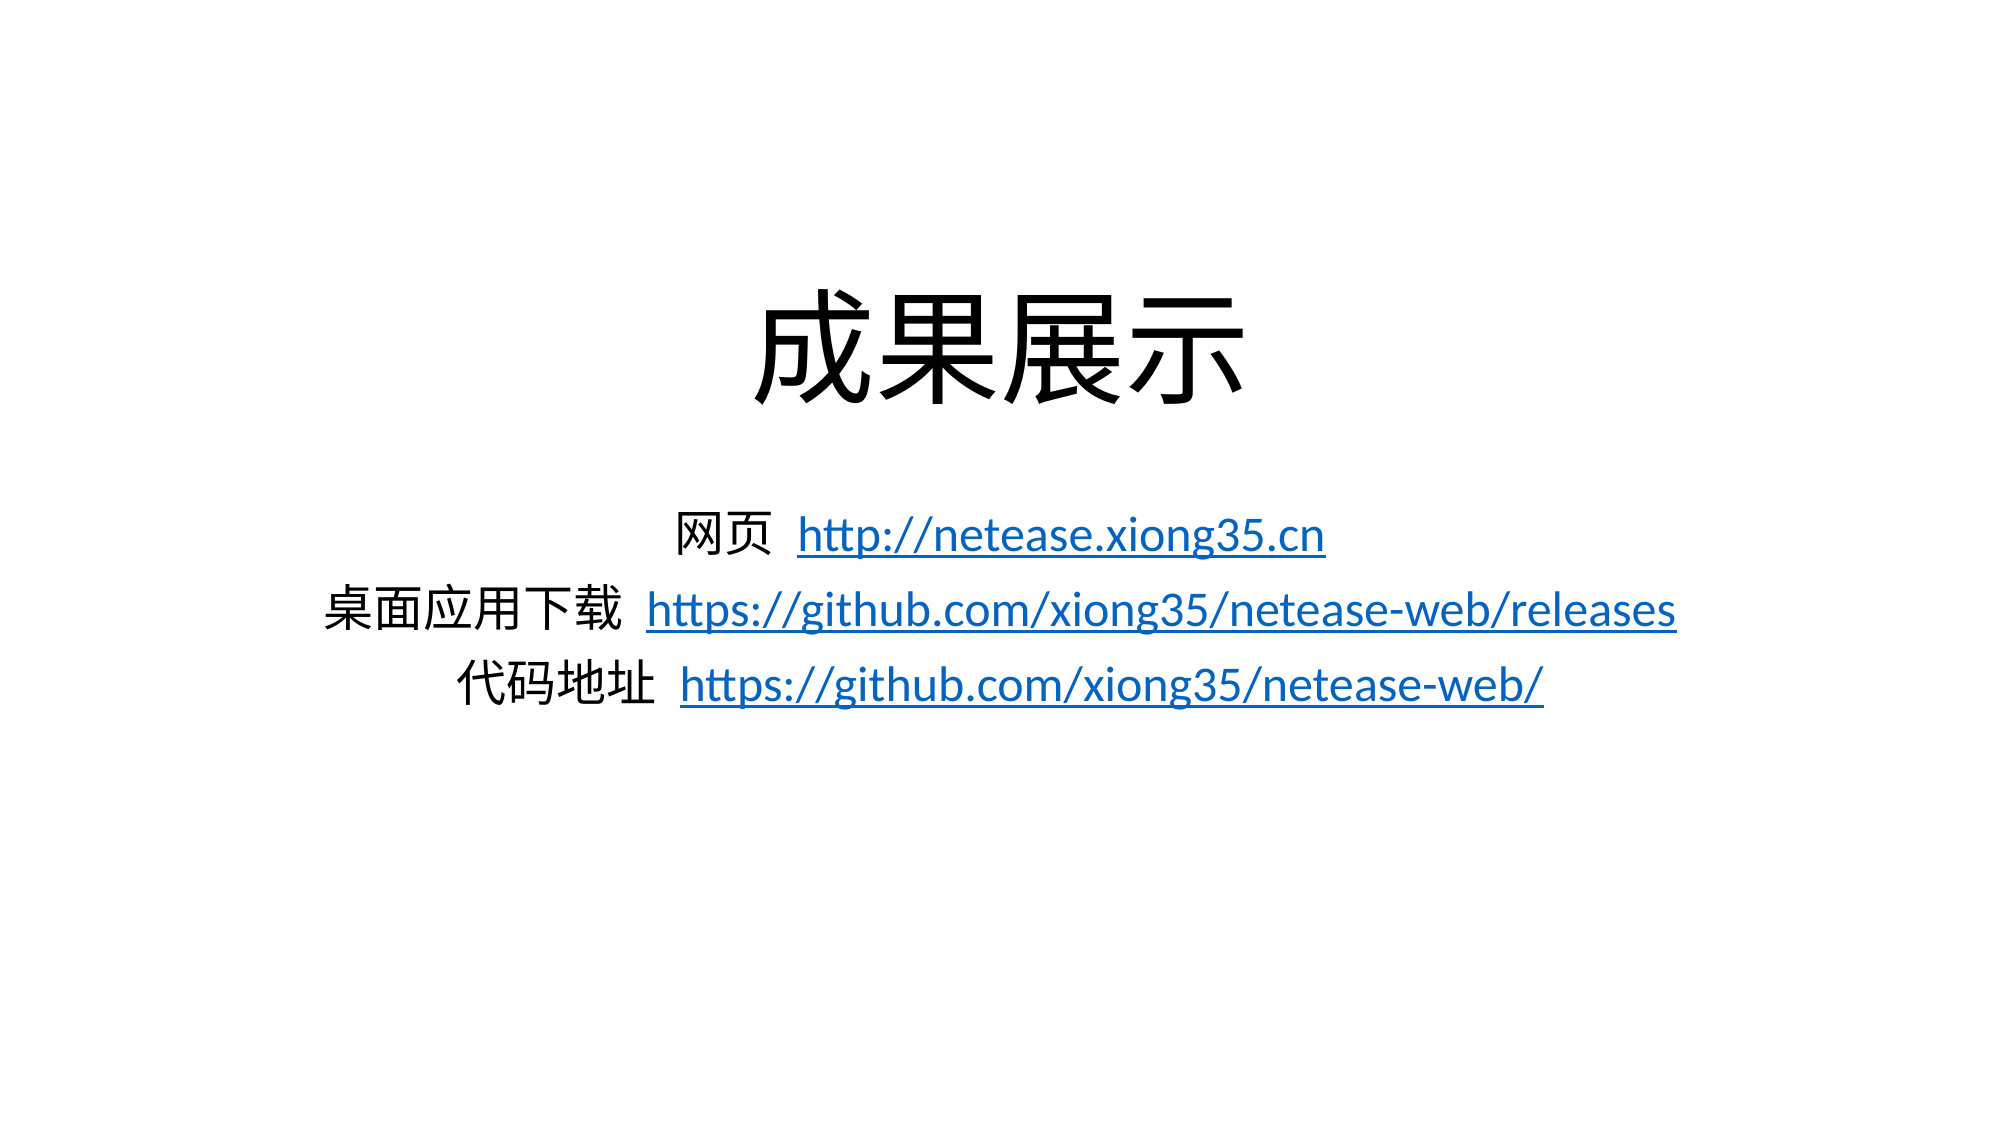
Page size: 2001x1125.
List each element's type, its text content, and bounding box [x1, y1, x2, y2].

title 成果展示 [249, 195, 1750, 430]
subtitle 网页 http://netease.xiong35.cn 桌面应用下载 https://github.com/xiong35/netease-web/releases 代码地址 https://github.com/xiong35/netease-web/ [249, 501, 1750, 773]
